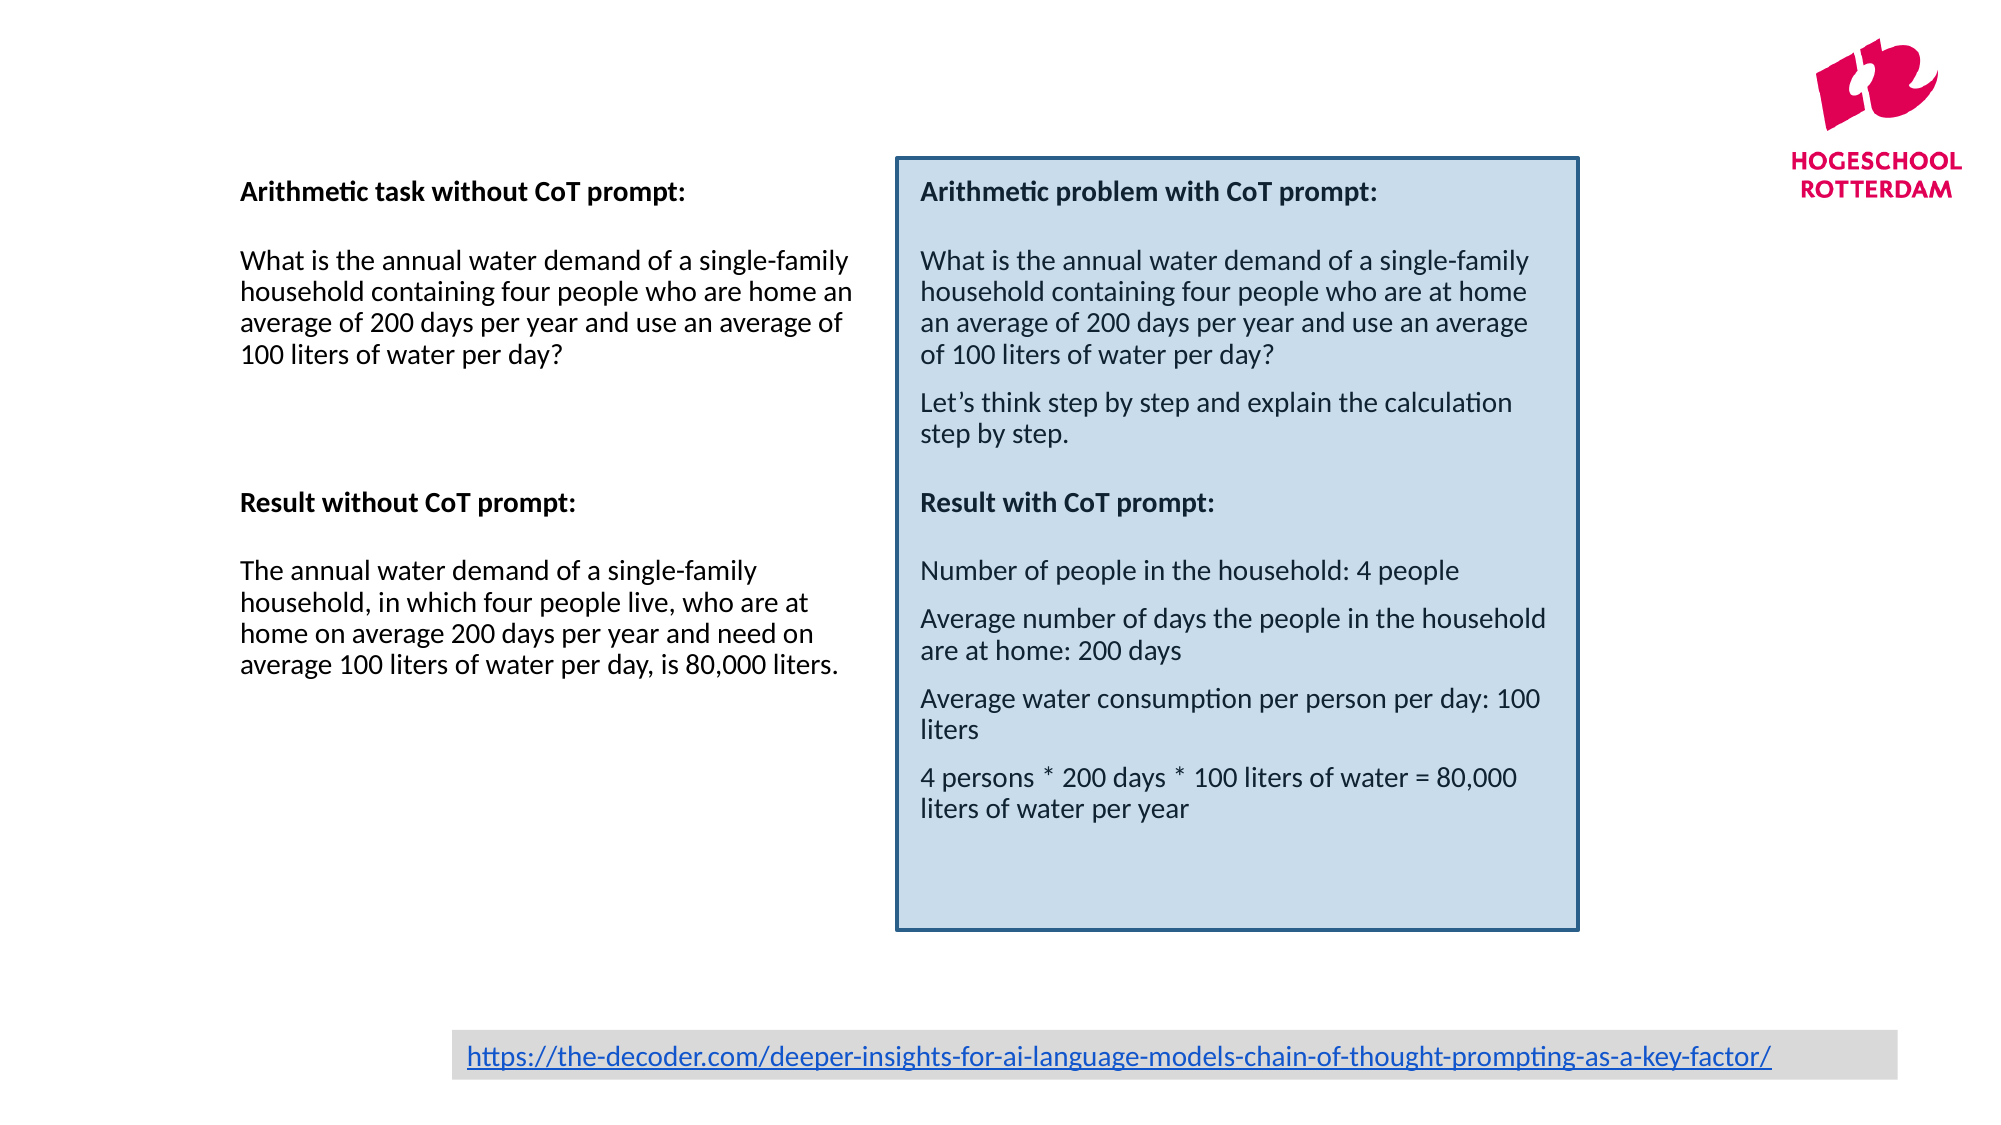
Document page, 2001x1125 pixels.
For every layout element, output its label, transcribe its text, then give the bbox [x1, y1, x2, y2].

table_cell What is the annual water demand of a single-family household containing four people who are home an average of 200 days per year and use an average of 100 liters of water per day? [217, 227, 895, 469]
table_cell Result without CoT prompt: [217, 469, 895, 538]
picture [1769, 14, 1980, 225]
text_box [895, 156, 1580, 932]
table_cell The annual water demand of a single-family household, in which four people live, who are at home on average 200 days per year and need on average 100 liters of water per day, is 80,000 liters. [217, 538, 895, 845]
text_box https://the-decoder.com/deeper-insights-for-ai-language-models-chain-of-thought-prompting-as-a-key-factor/ [452, 1029, 1898, 1080]
table_header Arithmetic task without CoT prompt: [217, 159, 895, 227]
